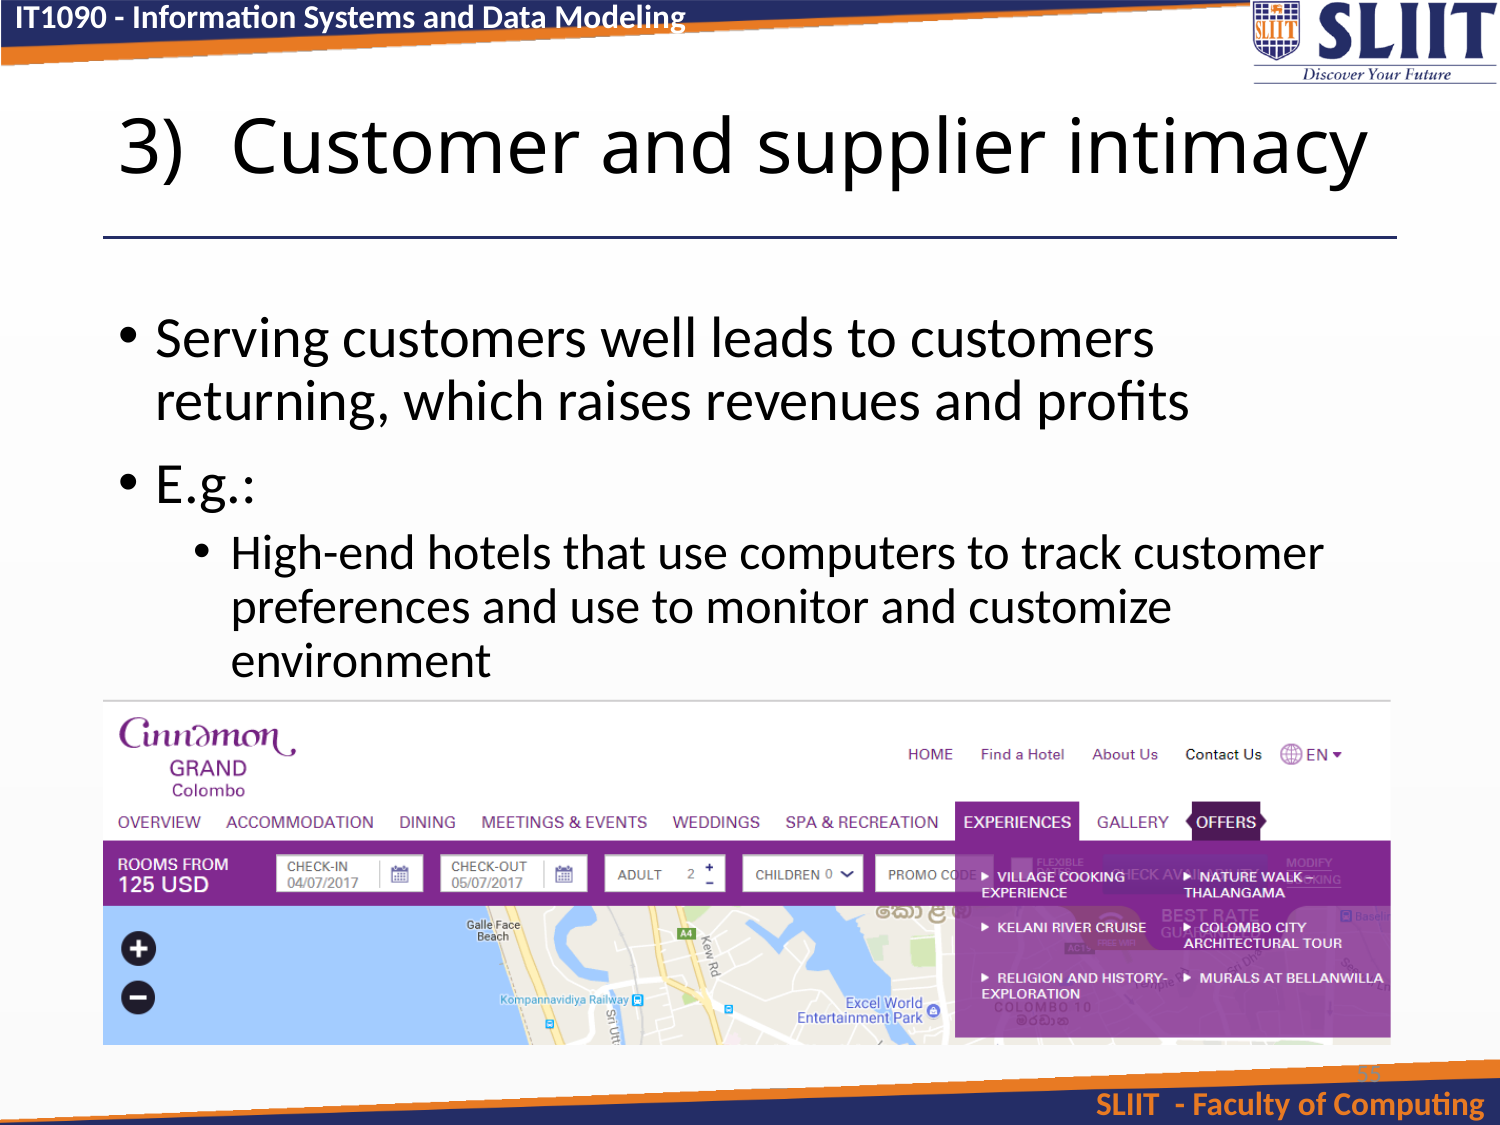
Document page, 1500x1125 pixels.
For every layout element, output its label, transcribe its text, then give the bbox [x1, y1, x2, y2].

picture [2, 2, 1249, 75]
picture [1250, 0, 1500, 84]
title Customer and supplier intimacy [103, 59, 1397, 238]
picture [1243, 1103, 1249, 1112]
picture [0, 1050, 1500, 1125]
list Serving customers well leads to customers returning, which raises revenues and profits E.g.: High-end hotels that use computers to track customer preferences and use to monitor and customize environment [103, 299, 1397, 1014]
picture [1302, 1103, 1310, 1112]
slide_number 55 [1059, 1042, 1397, 1103]
picture [103, 699, 1391, 1045]
picture [1356, 1103, 1364, 1112]
